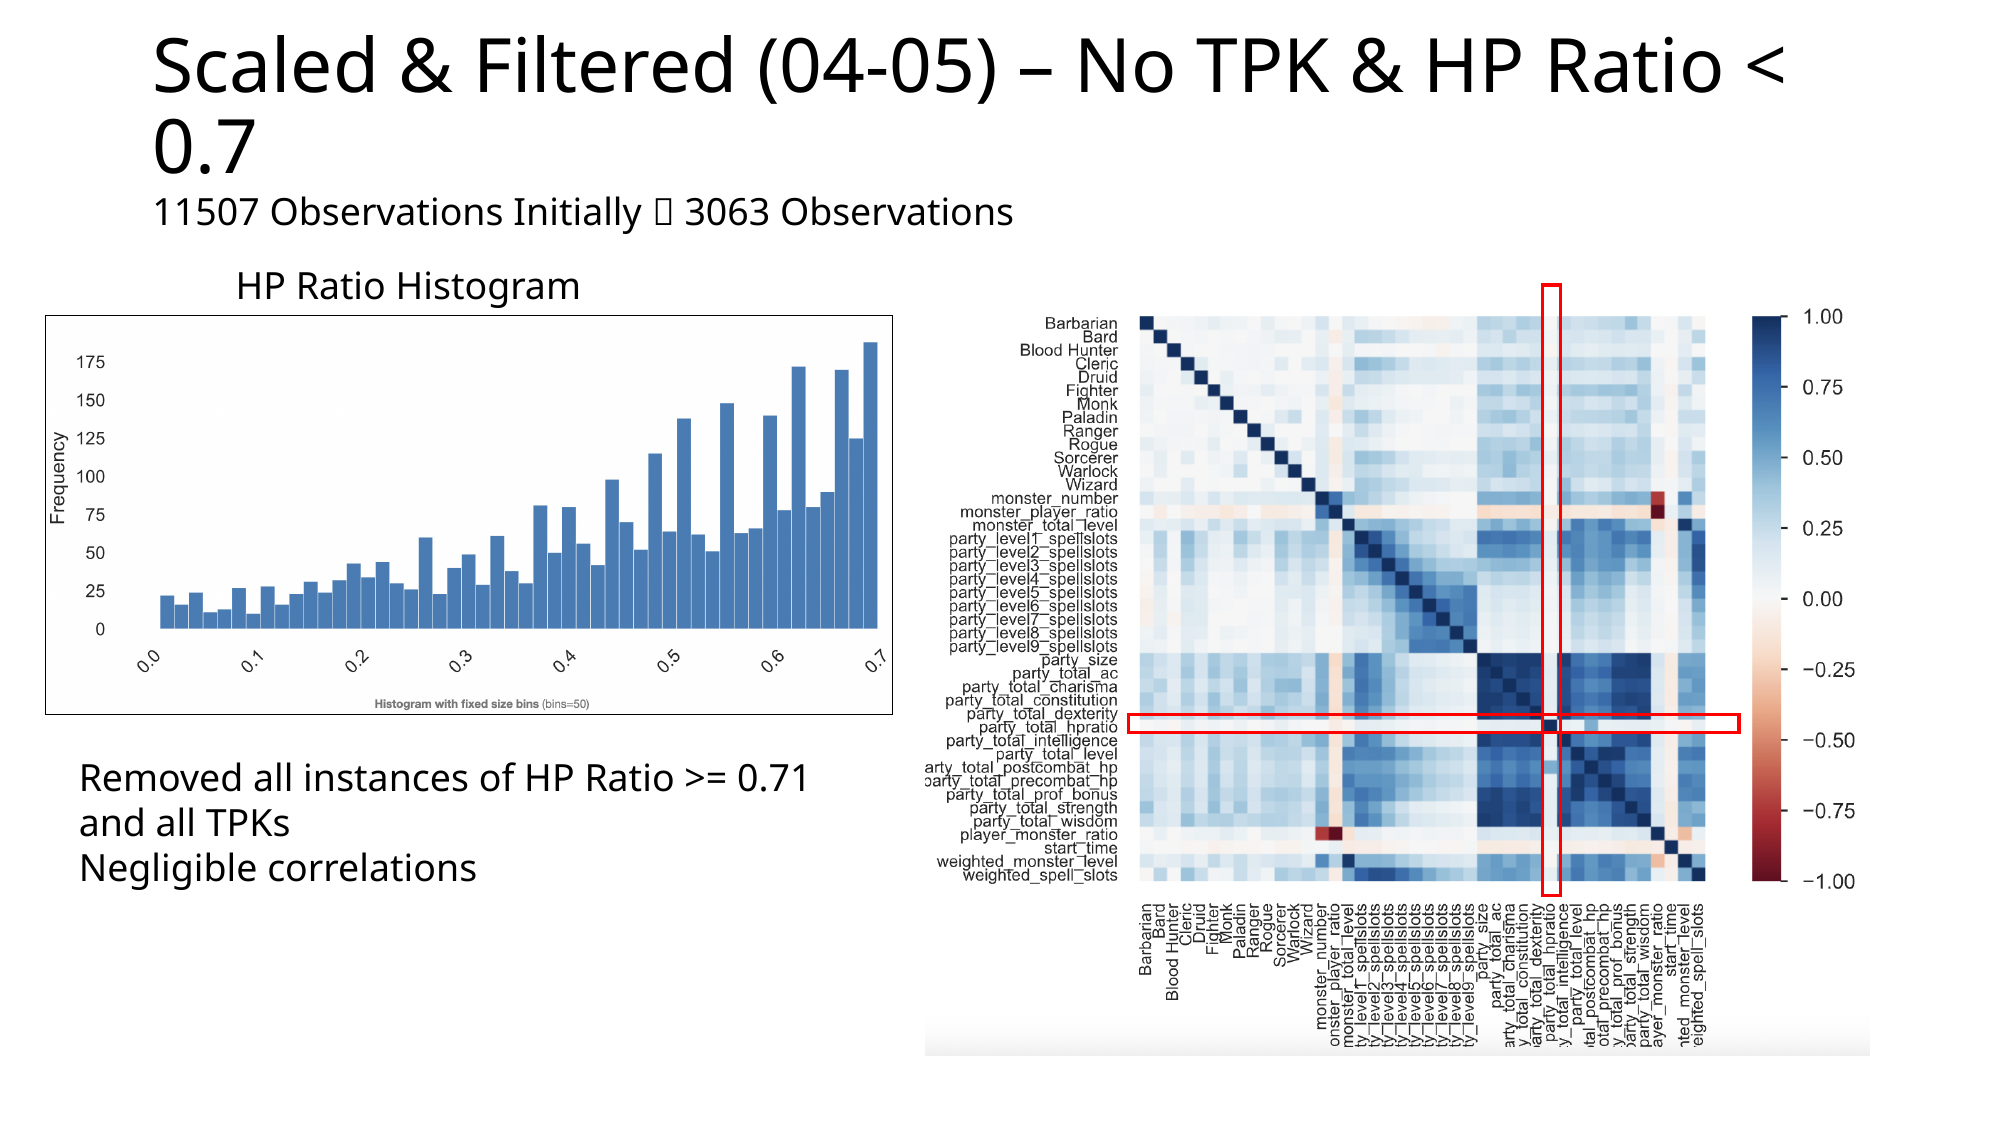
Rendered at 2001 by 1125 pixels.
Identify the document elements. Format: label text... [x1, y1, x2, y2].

picture [44, 314, 894, 715]
title Scaled & Filtered (04-05) – No TPK & HP Ratio < 0.7 [137, 0, 1863, 185]
text_box Removed all instances of HP Ratio >= 0.71 and all TPKs Negligible correlations [63, 747, 895, 897]
text_box [1541, 283, 1562, 301]
picture [925, 301, 1870, 1057]
list 11507 Observations Initially  3063 Observations [137, 185, 1863, 275]
text_box HP Ratio Histogram [220, 254, 597, 314]
